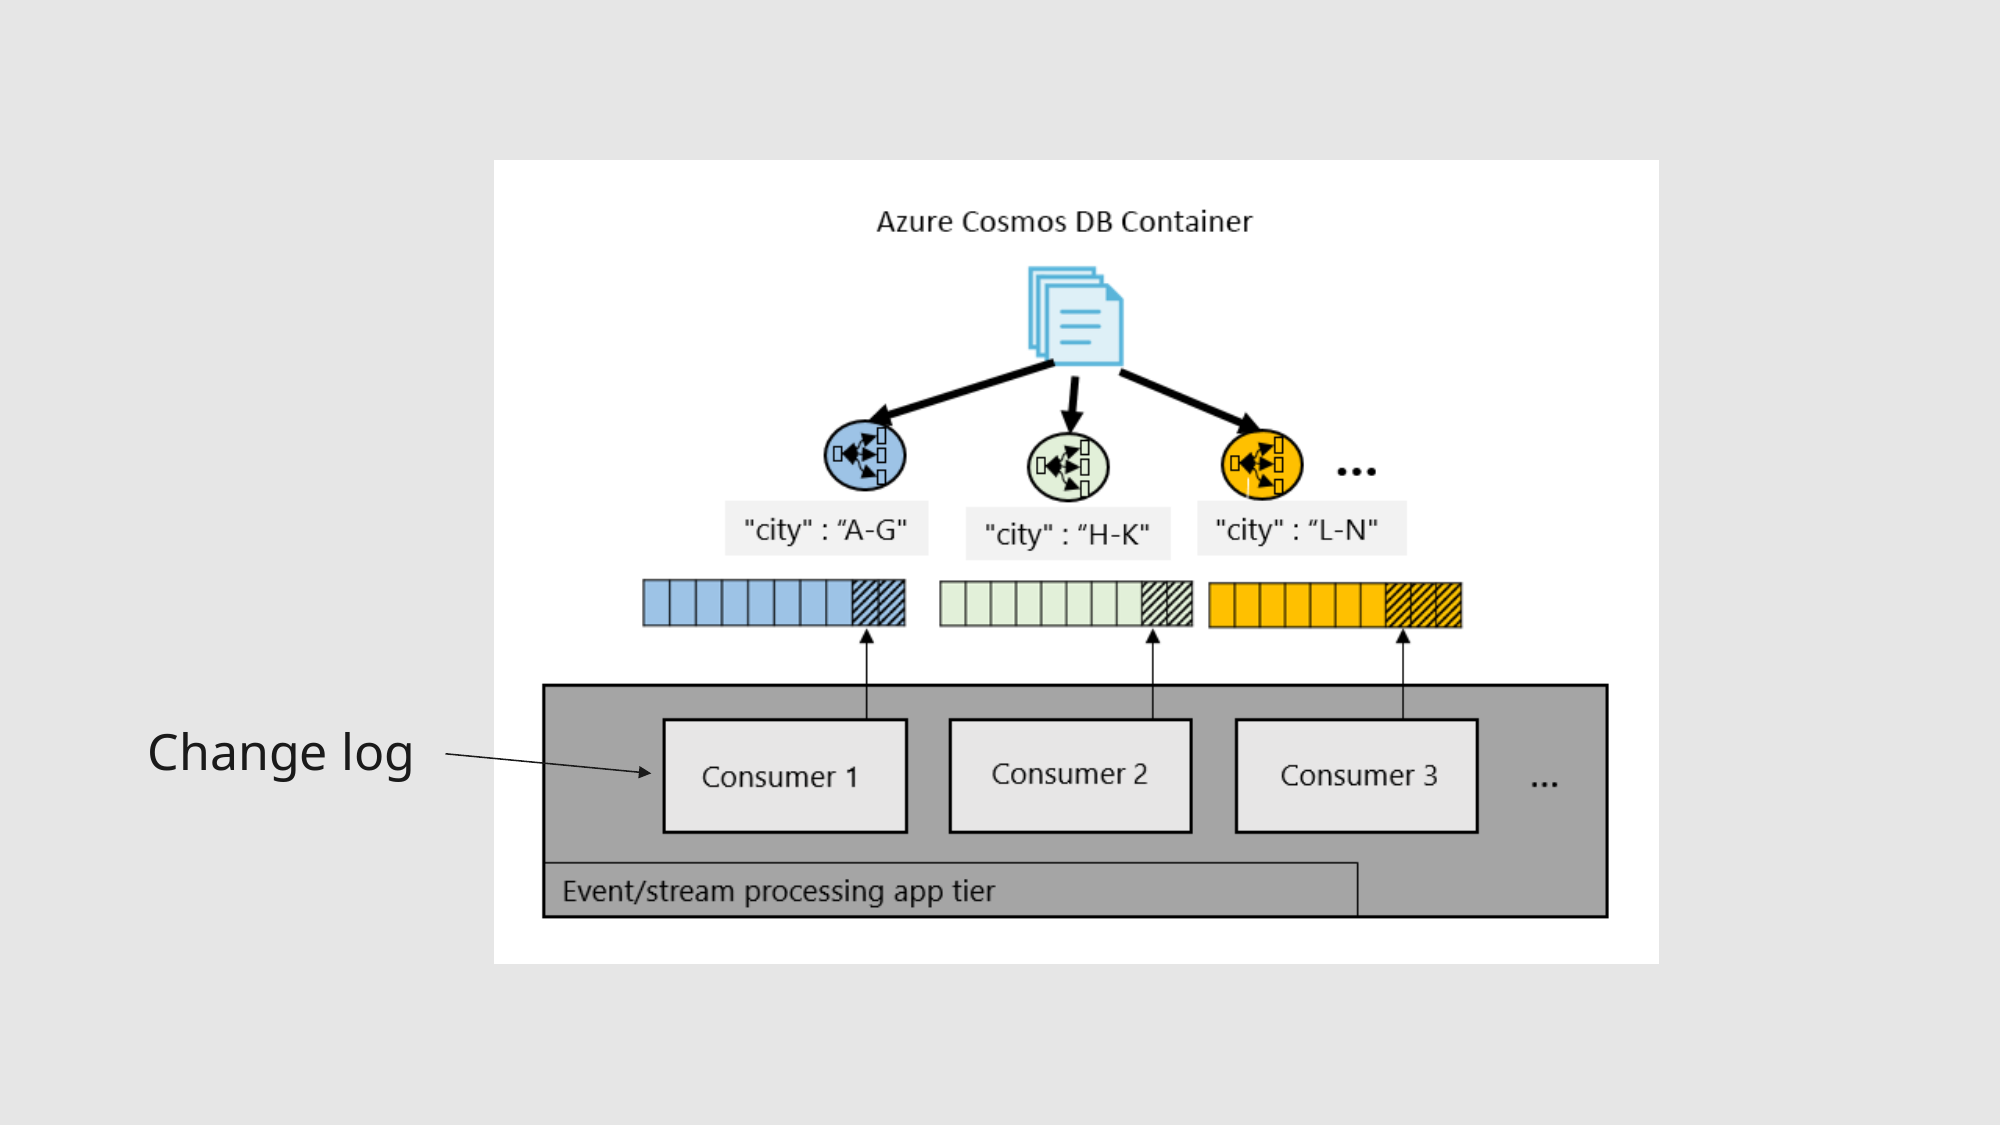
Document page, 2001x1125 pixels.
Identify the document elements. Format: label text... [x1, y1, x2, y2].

picture [494, 160, 1659, 965]
text_box Change log [117, 702, 446, 805]
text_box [436, 754, 652, 774]
